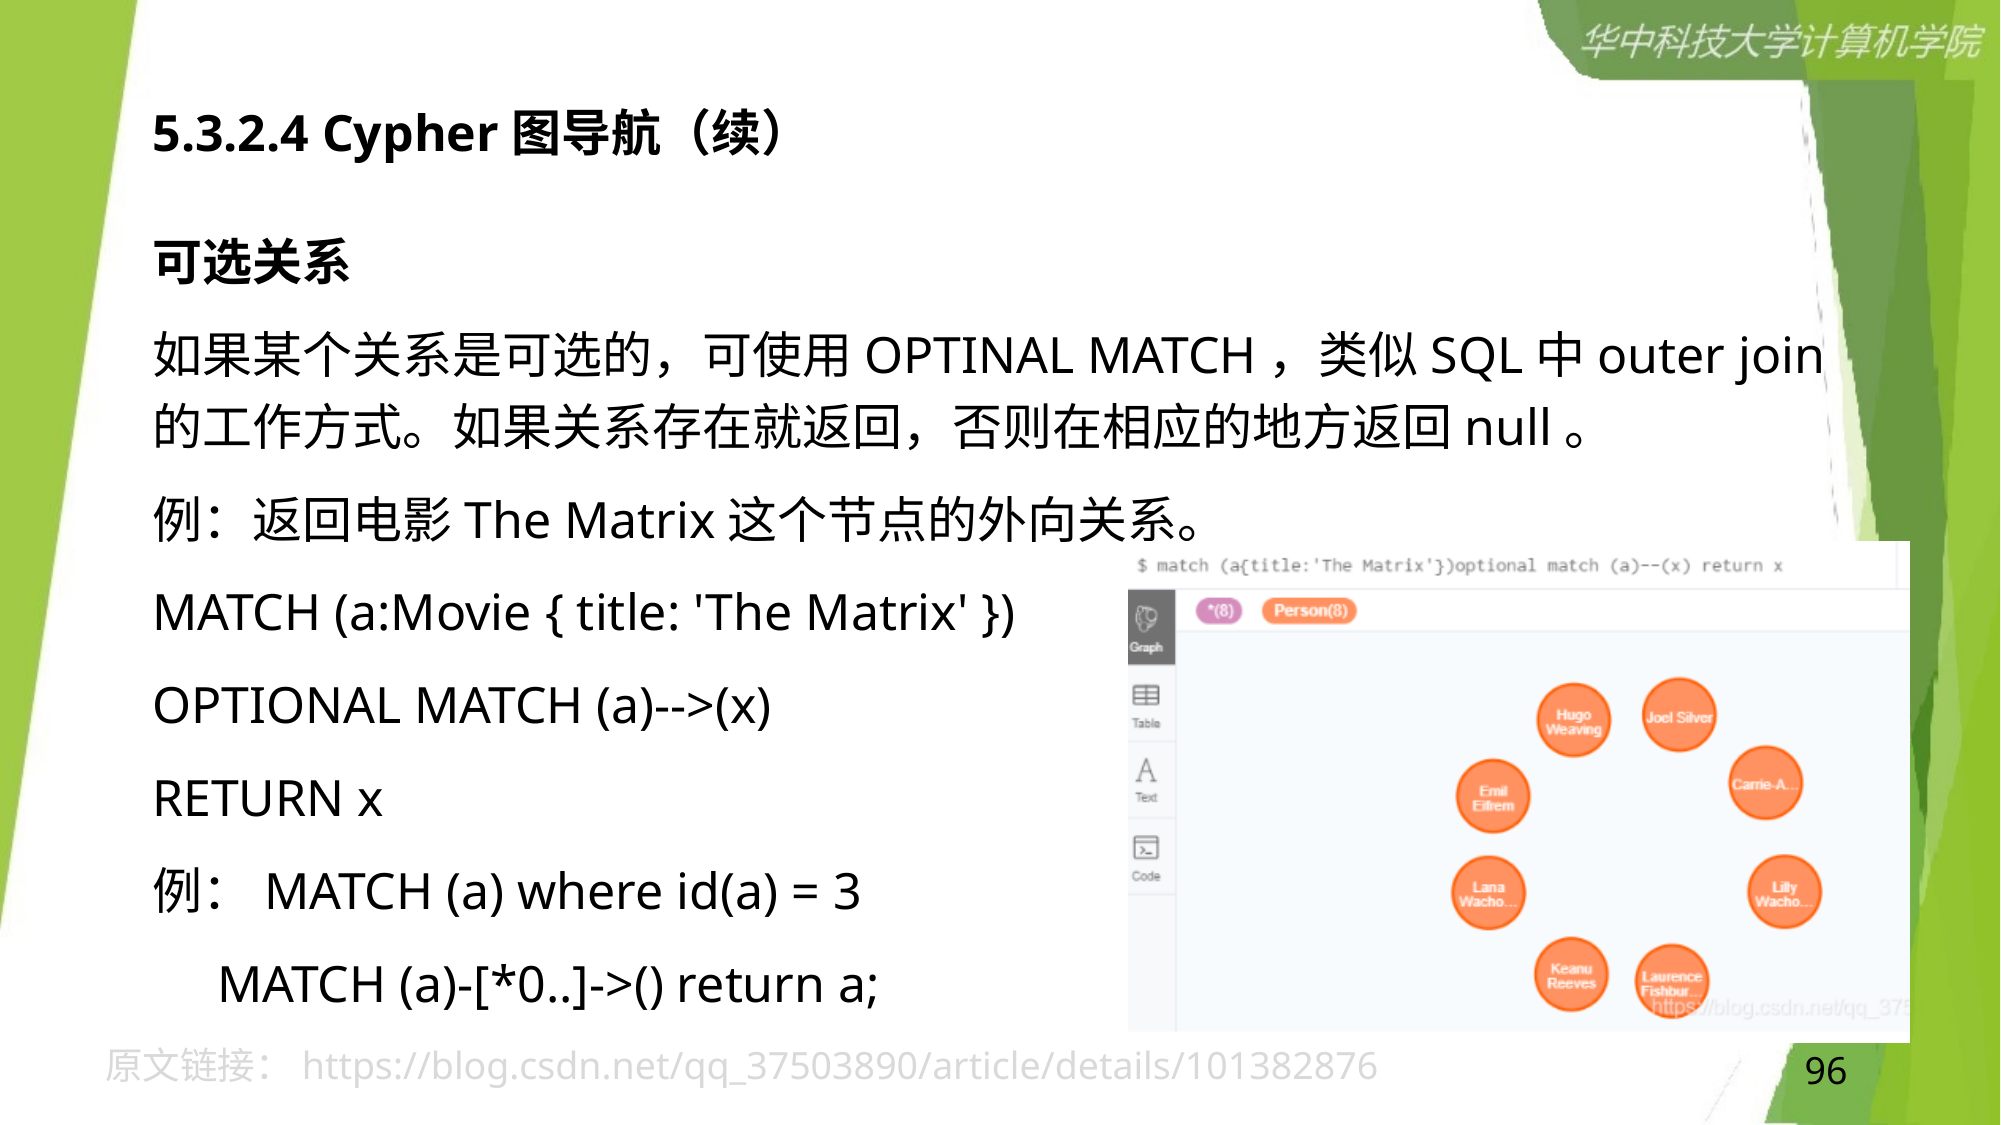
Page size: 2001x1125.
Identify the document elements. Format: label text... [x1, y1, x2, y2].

text_box 原文链接：https://blog.csdn.net/qq_37503890/article/details/101382876 [90, 1034, 1413, 1095]
title 5.3.2.4 Cypher图导航（续） [137, 59, 1863, 210]
slide_number 96 [1412, 1043, 1863, 1103]
picture [0, 0, 2001, 1125]
list 可选关系 如果某个关系是可选的，可使用OPTINAL MATCH，类似SQL中outer join的工作方式。如果关系存在就返回，否则在相应的地方返回null。 例：返回电影The Matrix这个节点的外向关系。 MATCH (a:Movie { title: 'The Matrix' }) OPTIONAL MATCH (a)-->(x) RETURN x 例：MATCH (a) where id(a) = 3 MATCH (a)-[*0..]->() return a; [137, 210, 1863, 1034]
